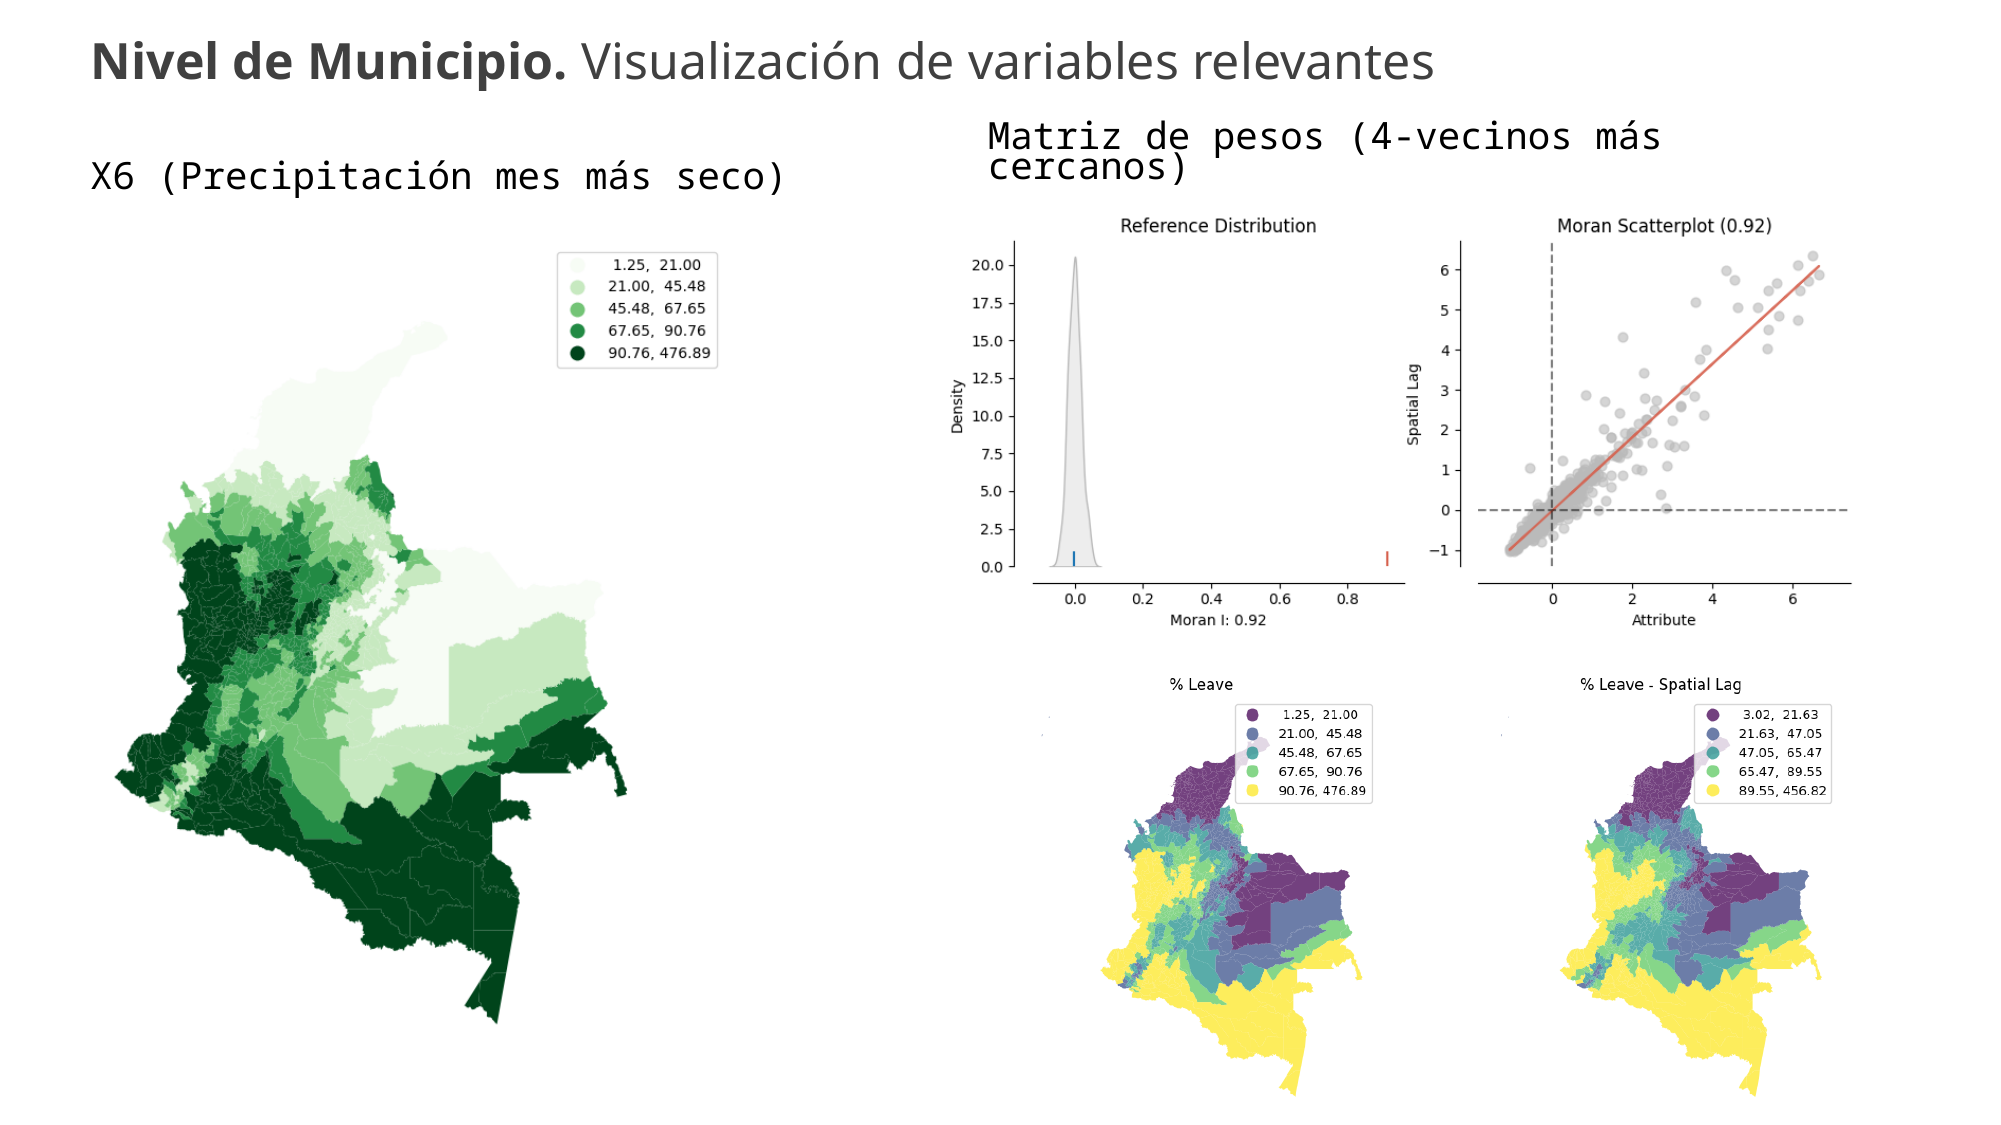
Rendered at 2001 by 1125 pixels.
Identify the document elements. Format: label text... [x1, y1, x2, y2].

text_box Matriz de pesos (4-vecinos más cercanos) [973, 120, 1877, 195]
text_box Nivel de Municipio. Visualización de variables relevantes [75, 26, 1925, 106]
picture [1015, 668, 1846, 1125]
picture [74, 234, 734, 1073]
picture [939, 206, 1861, 639]
text_box X6 (Precipitación mes más seco) [75, 160, 845, 205]
